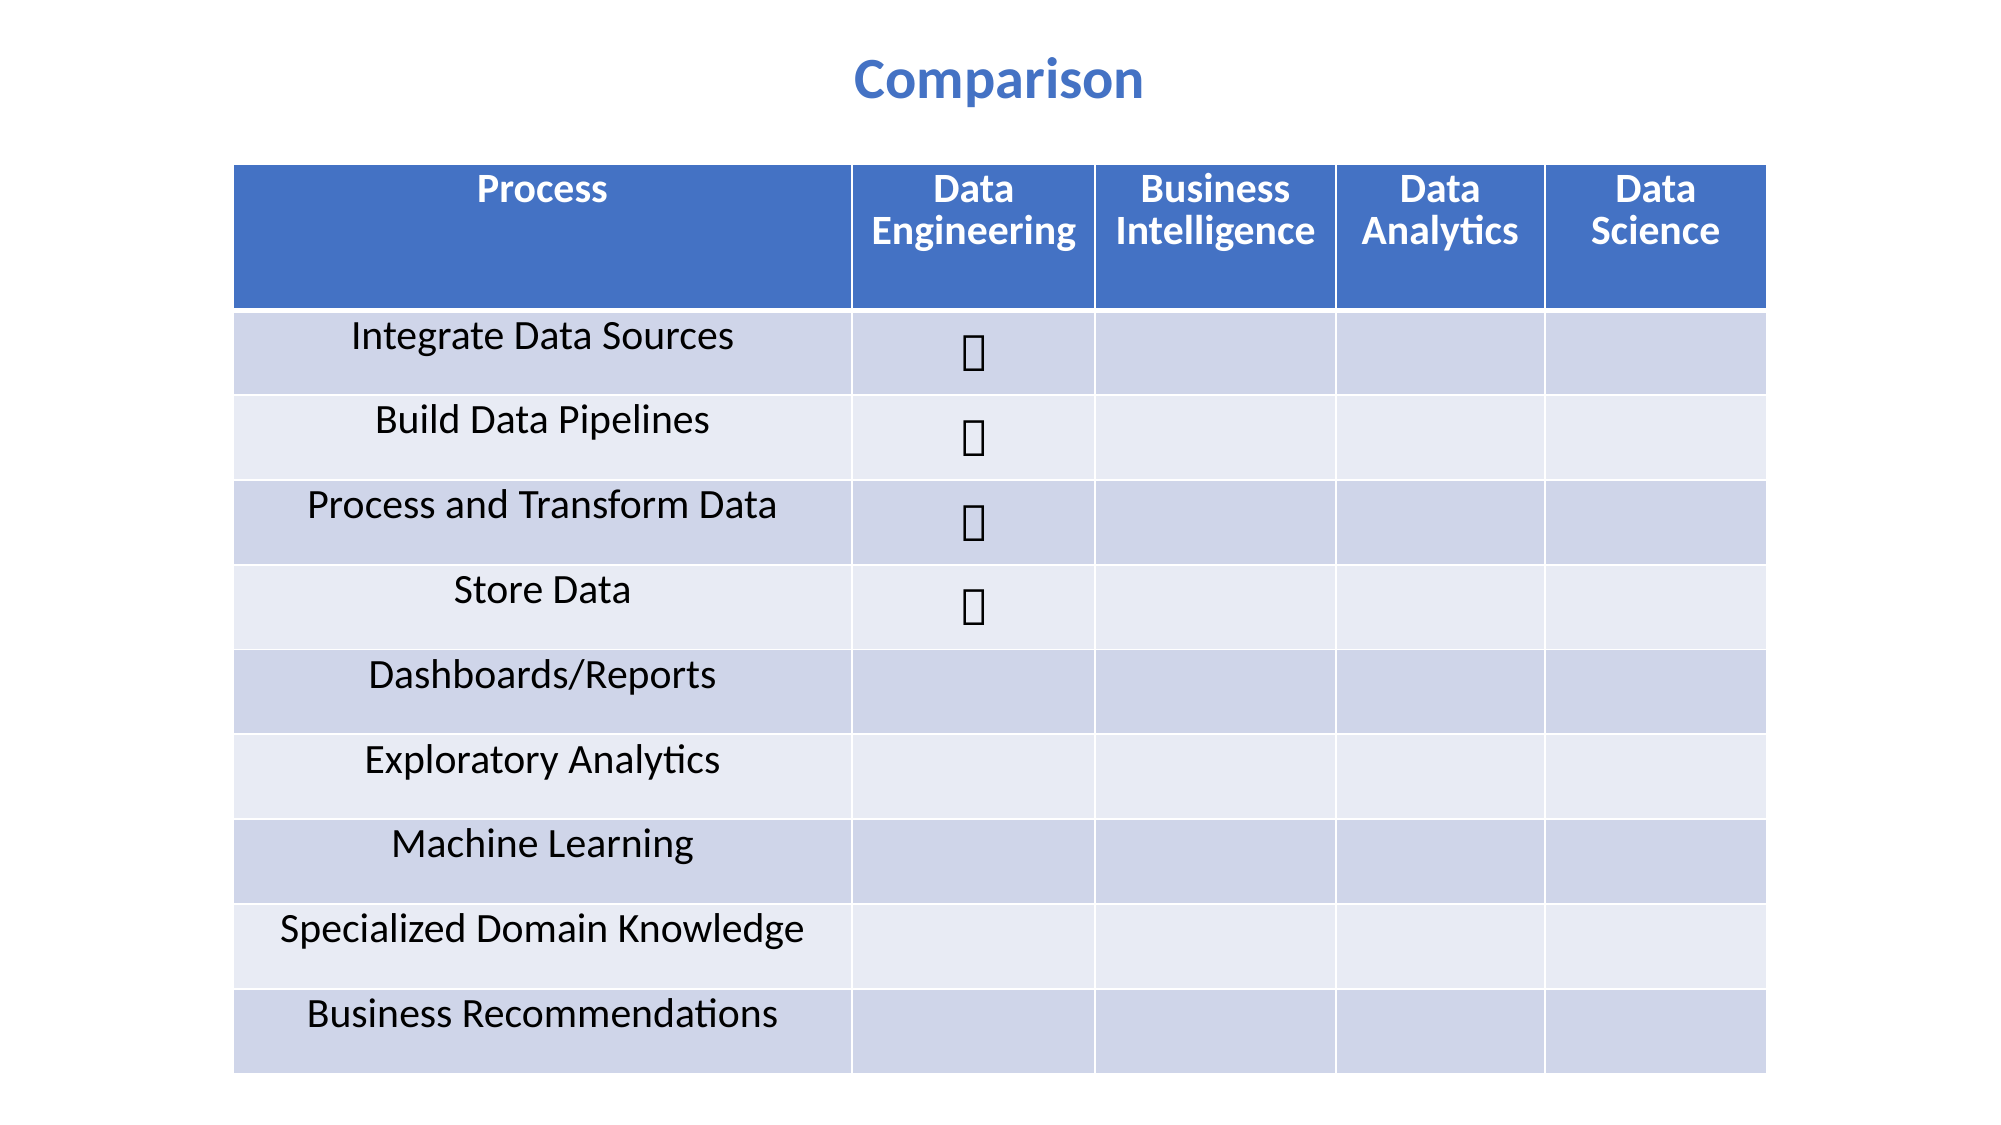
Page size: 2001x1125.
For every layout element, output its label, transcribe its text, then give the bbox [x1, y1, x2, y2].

table_cell Specialized Domain Knowledge [234, 905, 851, 988]
table_cell [1337, 313, 1544, 394]
table_cell Exploratory Analytics [234, 735, 851, 818]
table_cell [1546, 735, 1766, 818]
table_cell [853, 735, 1094, 818]
table_cell  [853, 566, 1094, 649]
table_cell [1096, 905, 1335, 988]
table_cell [1337, 905, 1544, 988]
table_header Process [234, 165, 851, 308]
table_cell [1096, 566, 1335, 649]
table_cell  [853, 313, 1094, 394]
table_cell Process and Transform Data [234, 481, 851, 564]
table_cell [1337, 481, 1544, 564]
table_cell [853, 905, 1094, 988]
table_cell [1337, 735, 1544, 818]
table_header Business Intelligence [1096, 165, 1335, 308]
table_cell [1096, 313, 1335, 394]
table_cell [1096, 990, 1335, 1073]
table_cell [1546, 566, 1766, 649]
table_cell [1096, 481, 1335, 564]
table_cell [853, 990, 1094, 1073]
table_cell Build Data Pipelines [234, 396, 851, 479]
table_cell [1337, 820, 1544, 903]
table_cell [1546, 990, 1766, 1073]
table_cell [1096, 735, 1335, 818]
table_cell [853, 650, 1094, 733]
table_cell [1337, 566, 1544, 649]
table_cell [1546, 650, 1766, 733]
table_cell [1546, 820, 1766, 903]
table_cell [1337, 650, 1544, 733]
table_cell  [853, 481, 1094, 564]
table_cell Business Recommendations [234, 990, 851, 1073]
table_header Data Science [1546, 165, 1766, 308]
text_box Comparison [839, 32, 1160, 117]
table_cell Store Data [234, 566, 851, 649]
table_cell [853, 820, 1094, 903]
table_cell [1096, 820, 1335, 903]
table_cell  [853, 396, 1094, 479]
table_cell Integrate Data Sources [234, 313, 851, 394]
table_cell [1546, 481, 1766, 564]
table_header Data Engineering [853, 165, 1094, 308]
table_cell [1337, 990, 1544, 1073]
table_cell [1546, 396, 1766, 479]
table_cell [1096, 396, 1335, 479]
table_cell [1337, 396, 1544, 479]
table_header Data Analytics [1337, 165, 1544, 308]
table_cell [1546, 313, 1766, 394]
table_cell Dashboards/Reports [234, 650, 851, 733]
table_cell [1546, 905, 1766, 988]
table_cell [1096, 650, 1335, 733]
table_cell Machine Learning [234, 820, 851, 903]
